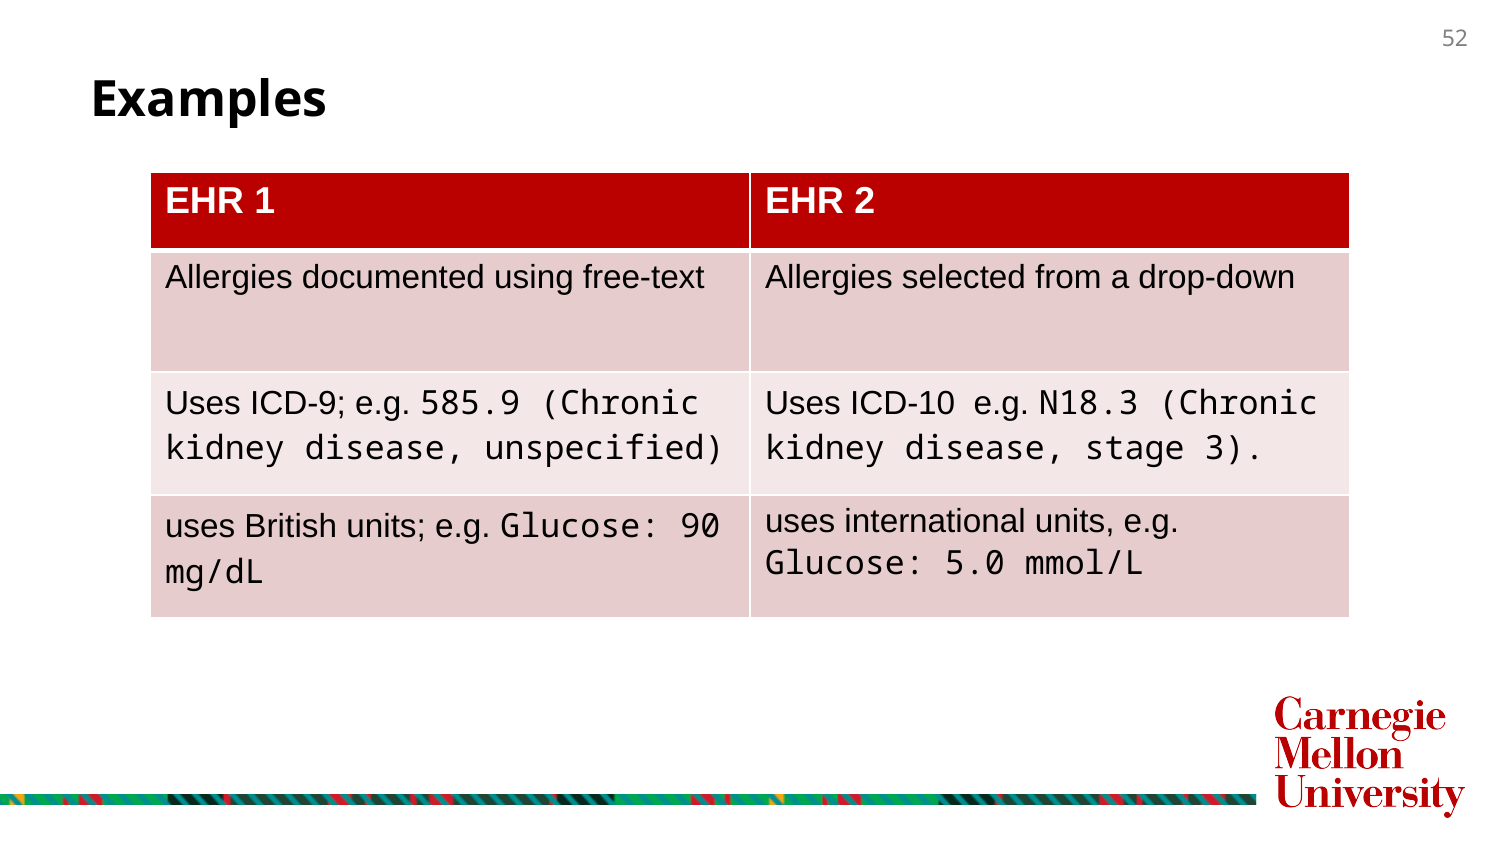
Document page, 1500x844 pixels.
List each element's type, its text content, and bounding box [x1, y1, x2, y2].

table_cell Uses ICD-10 e.g. N18.3 (Chronic kidney disease, stage 3). [751, 373, 1349, 494]
table_header EHR 1 [151, 173, 749, 248]
table_cell uses international units, e.g. Glucose: 5.0 mmol/L [751, 496, 1349, 617]
table_cell Allergies documented using free-text [151, 253, 749, 371]
table_header EHR 2 [751, 173, 1349, 248]
picture [1275, 696, 1465, 818]
table_cell Allergies selected from a drop-down [751, 253, 1349, 371]
table_cell uses British units; e.g. Glucose: 90 mg/dL [151, 496, 749, 617]
table_cell Uses ICD-9; e.g. 585.9 (Chronic kidney disease, unspecified) [151, 373, 749, 494]
title Examples [75, 59, 1425, 160]
picture [0, 794, 1257, 805]
